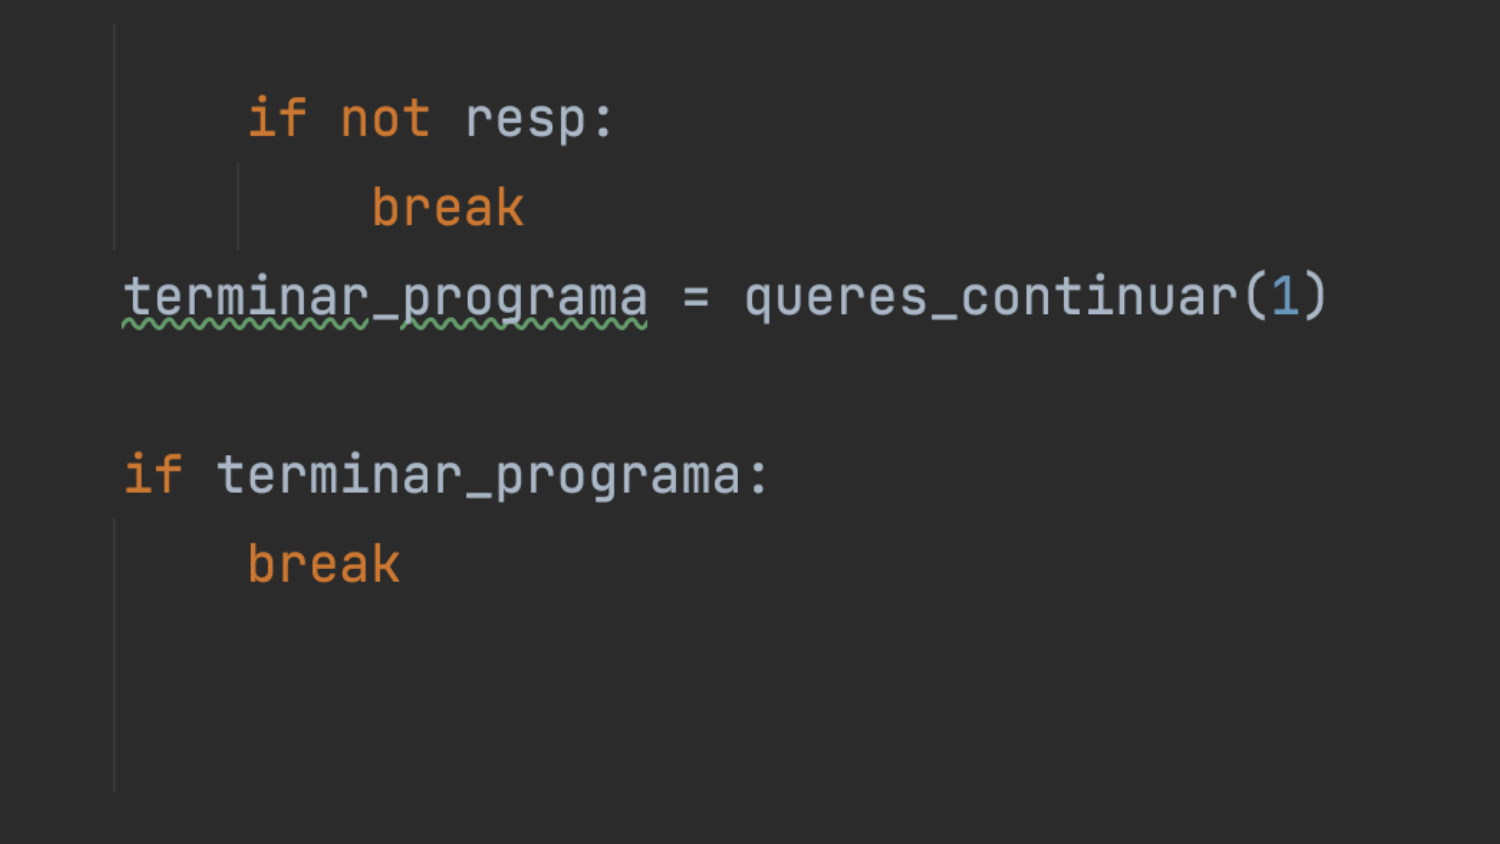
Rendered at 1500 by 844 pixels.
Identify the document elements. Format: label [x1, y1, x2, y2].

picture [24, 24, 1476, 792]
